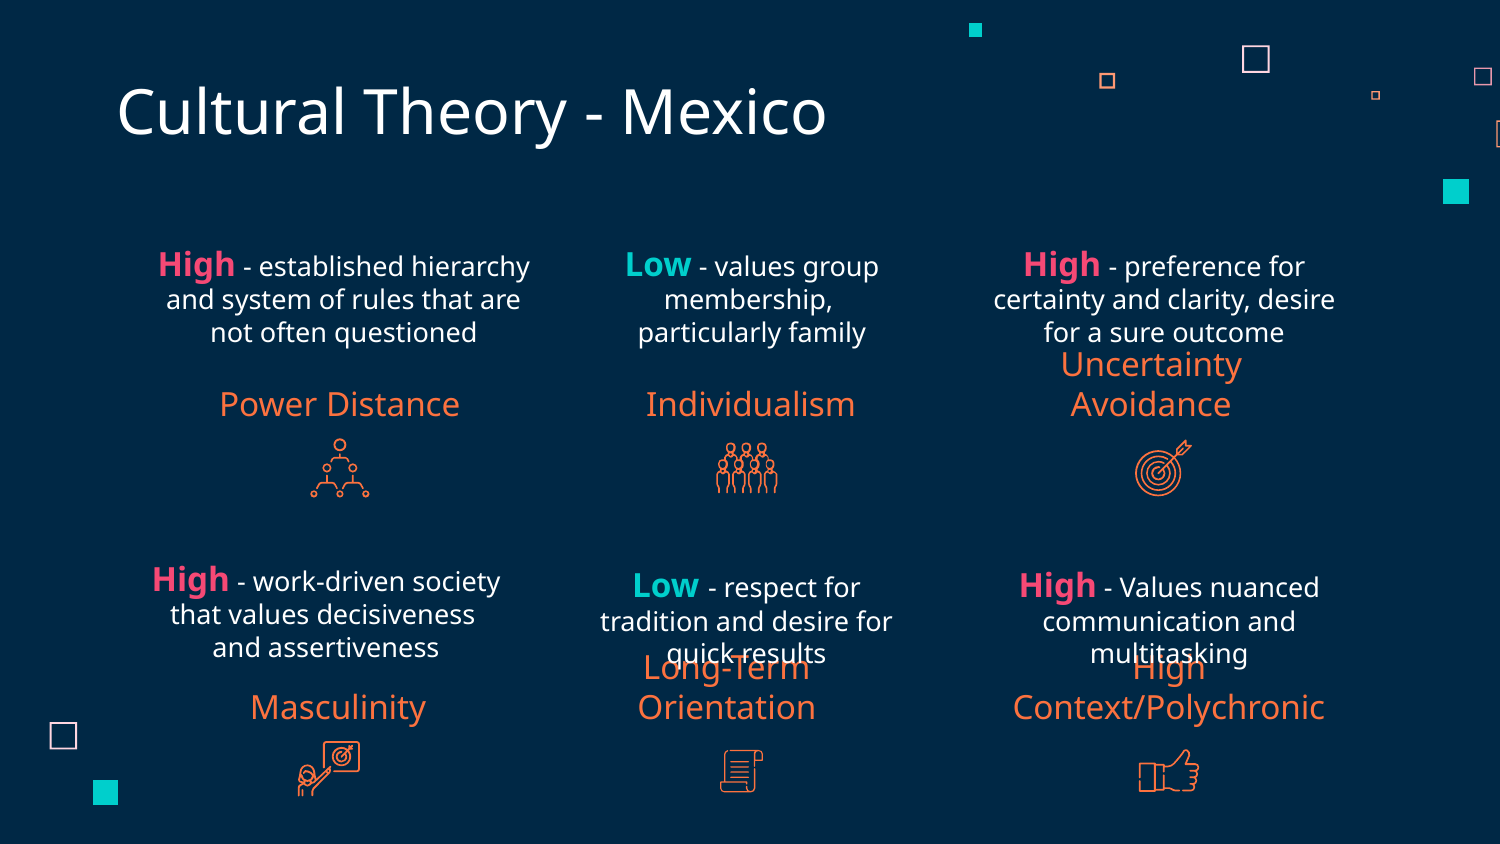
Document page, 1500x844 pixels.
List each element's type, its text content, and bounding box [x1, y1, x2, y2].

title Long-Term Orientation [553, 665, 901, 742]
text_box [297, 740, 361, 797]
title Cultural Theory - Mexico [101, 67, 878, 163]
subtitle High - preference for certainty and clarity, desire for a sure outcome [978, 227, 1351, 363]
subtitle High - work-driven society that values decisiveness and assertiveness [131, 542, 521, 679]
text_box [719, 749, 764, 793]
text_box [1135, 439, 1192, 497]
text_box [310, 438, 370, 498]
title Power Distance [185, 363, 495, 439]
text_box [1138, 749, 1200, 792]
subtitle Low - values group membership, particularly family [571, 227, 933, 363]
title Uncertainty Avoidance [978, 363, 1325, 439]
subtitle High - Values nuanced communication and multitasking [982, 549, 1356, 685]
subtitle High - established hierarchy and system of rules that are not often questioned [132, 227, 555, 363]
text_box [716, 442, 778, 494]
title Masculinity [183, 679, 493, 742]
title High Context/Polychronic [970, 665, 1369, 742]
title Individualism [596, 363, 906, 439]
subtitle Low - respect for tradition and desire for quick results [576, 549, 917, 685]
